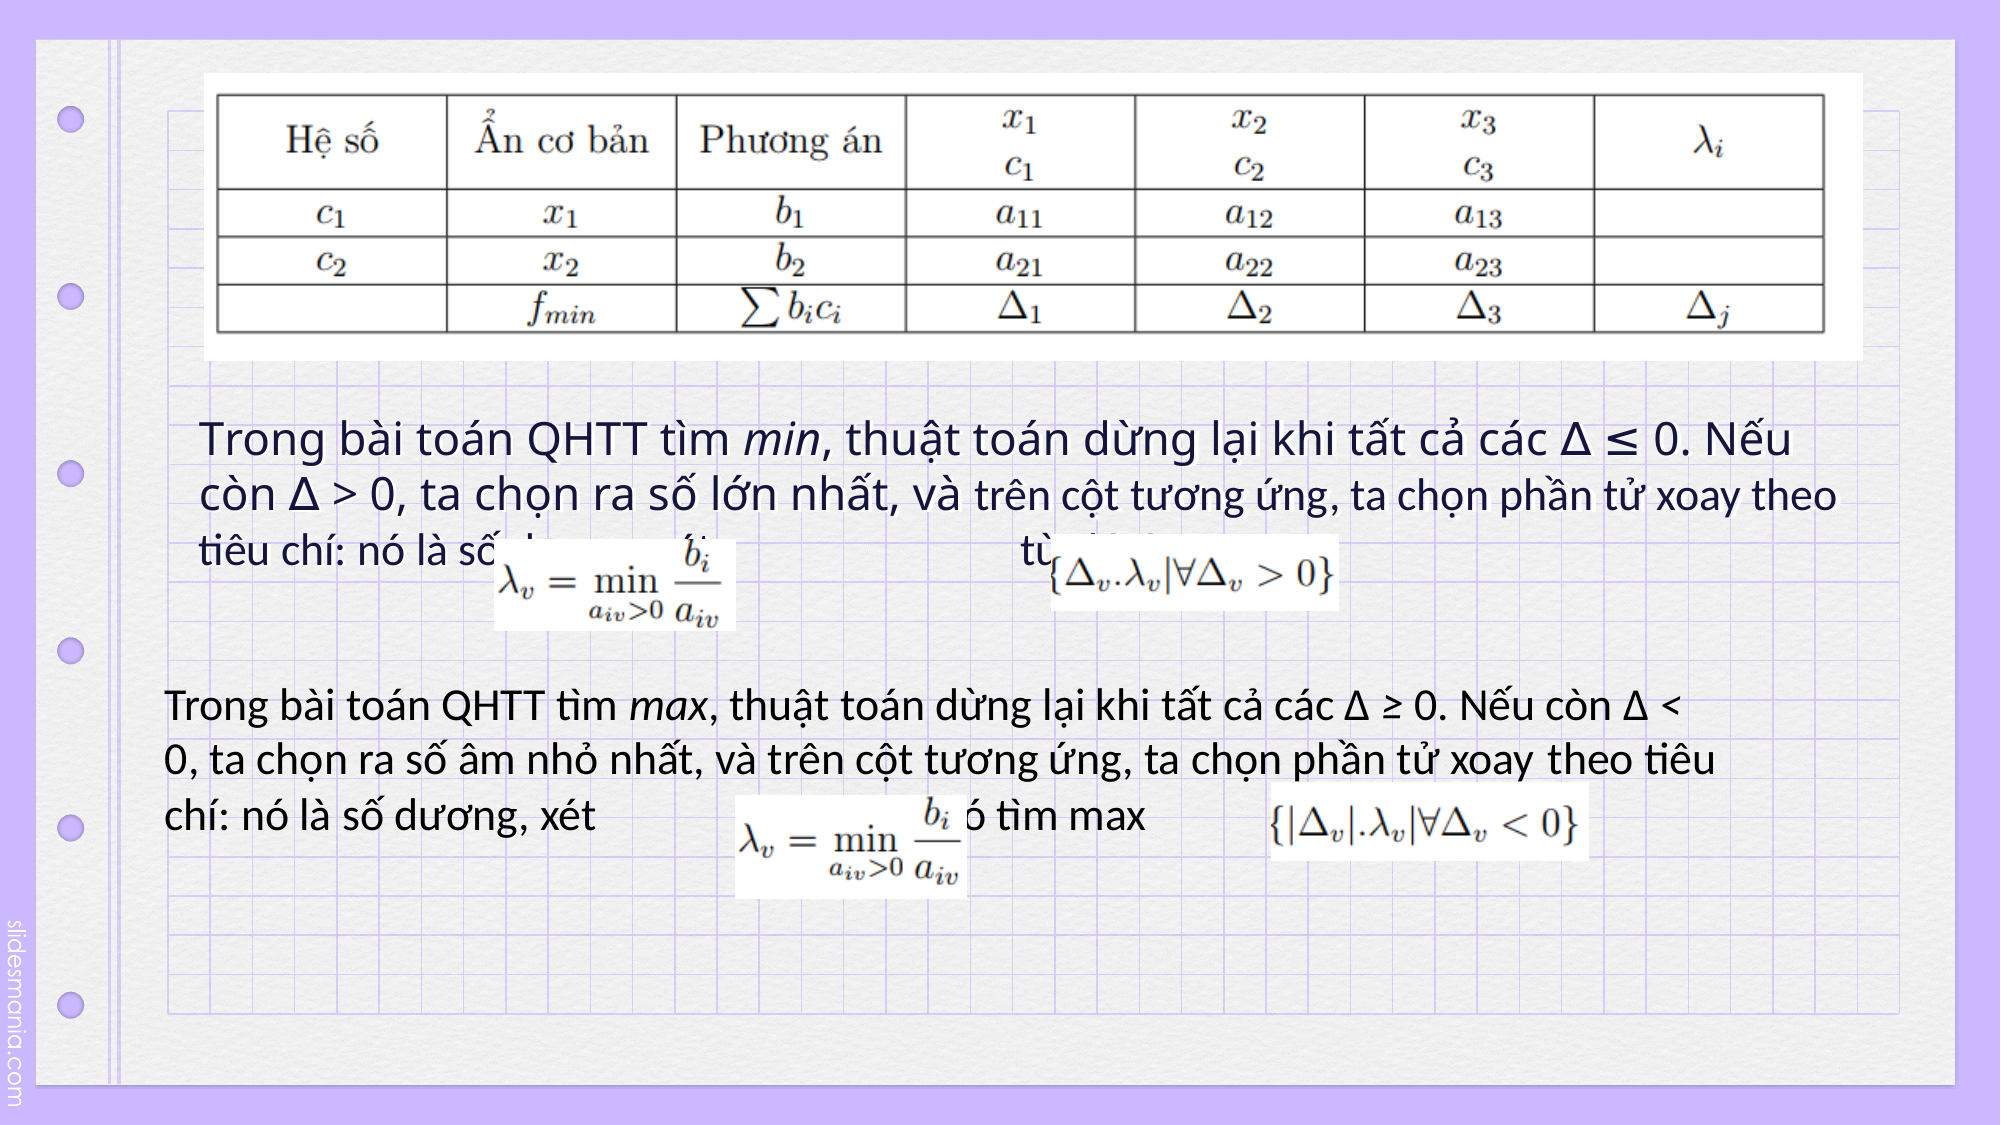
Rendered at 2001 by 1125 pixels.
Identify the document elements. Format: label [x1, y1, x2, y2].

picture [1051, 534, 1340, 611]
picture [735, 794, 967, 899]
picture [494, 539, 736, 631]
picture [204, 73, 1863, 362]
picture [1271, 782, 1590, 862]
